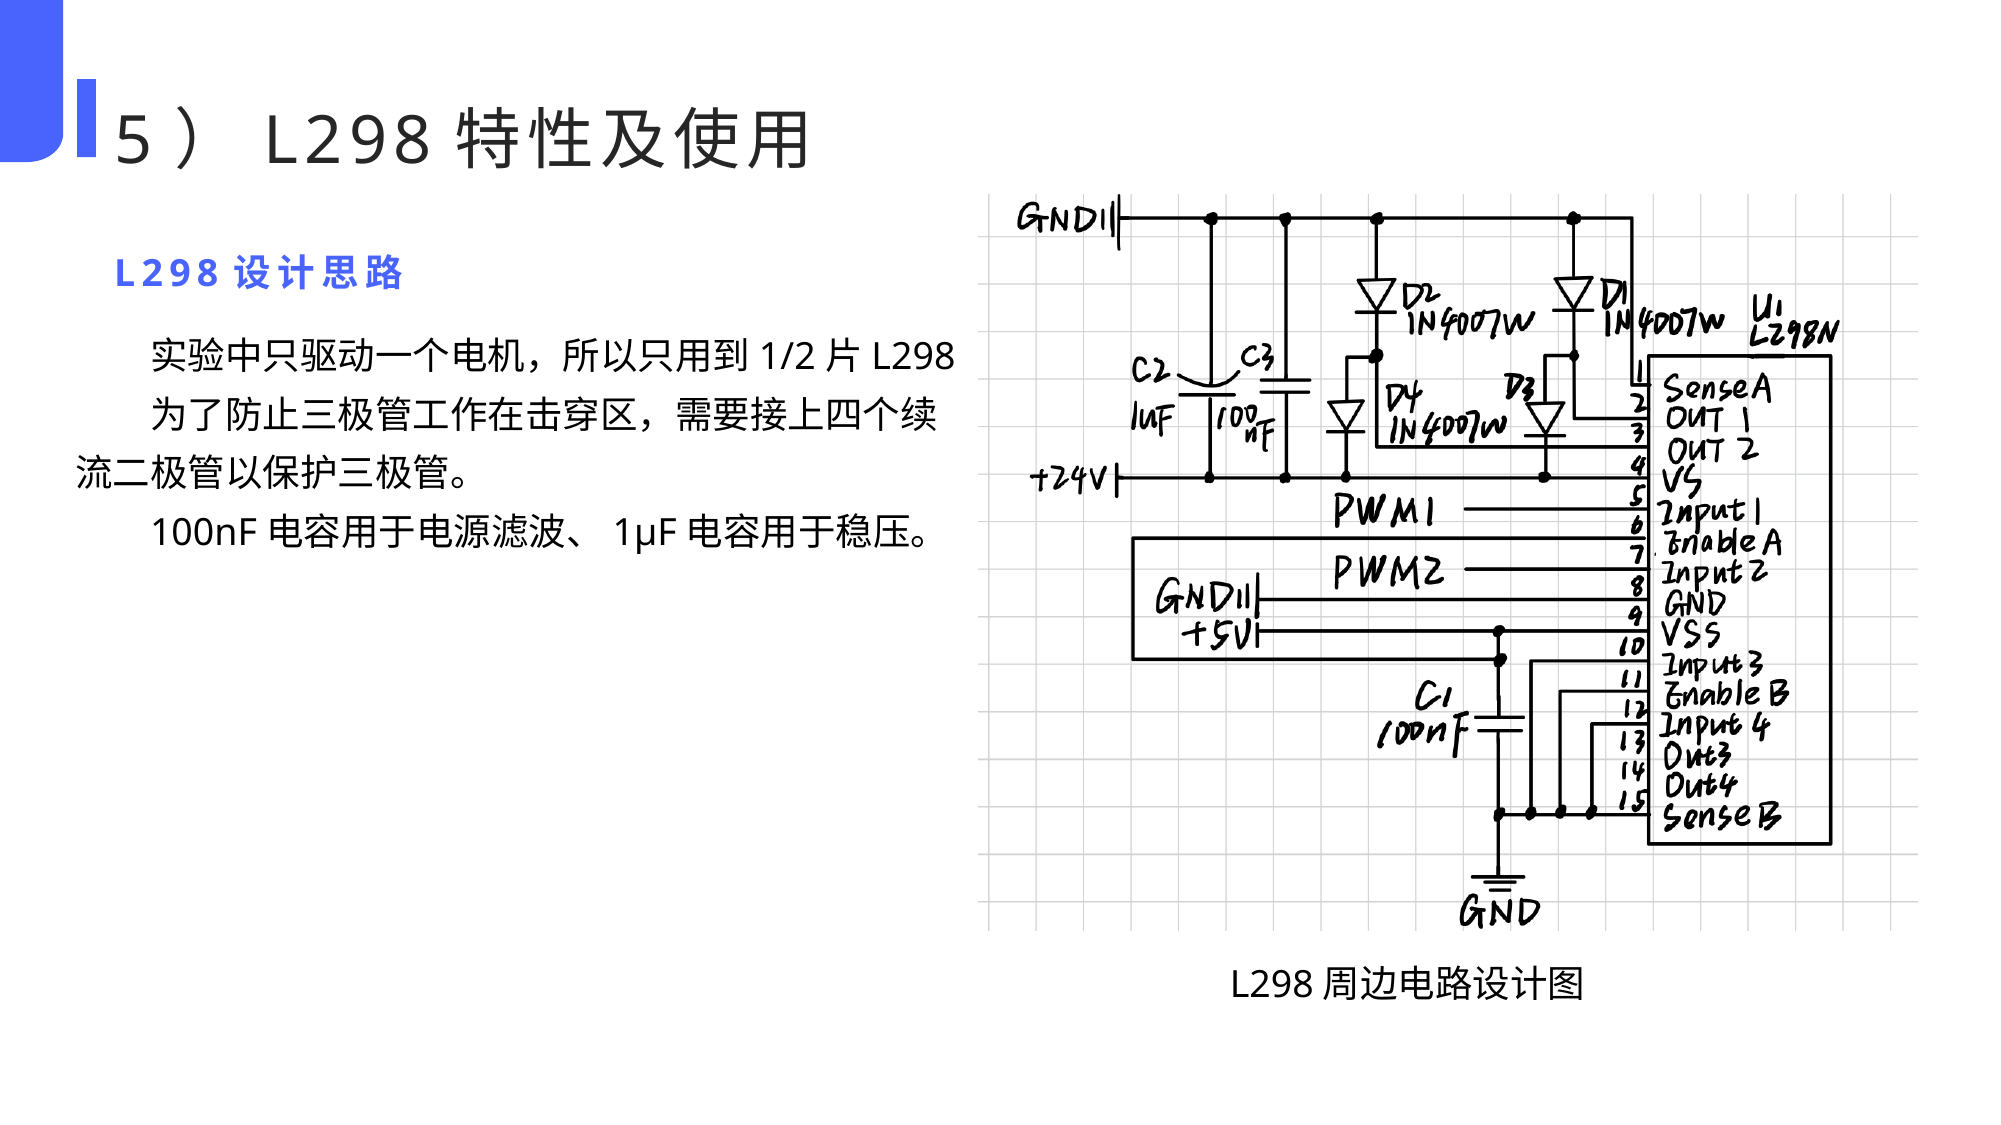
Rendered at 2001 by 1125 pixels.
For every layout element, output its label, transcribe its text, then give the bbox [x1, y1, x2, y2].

title 5）L298特性及使用 [114, 59, 1886, 178]
text_box L298周边电路设计图 [1215, 952, 1615, 1013]
text_box [76, 78, 97, 158]
picture [978, 194, 1918, 931]
text_box 实验中只驱动一个电机，所以只用到1/2片L298 为了防止三极管工作在击穿区，需要接上四个续流二极管以保护三极管。 100nF电容用于电源滤波、1μF电容用于稳压。 [60, 311, 978, 561]
text_box L298设计思路 [114, 232, 805, 294]
